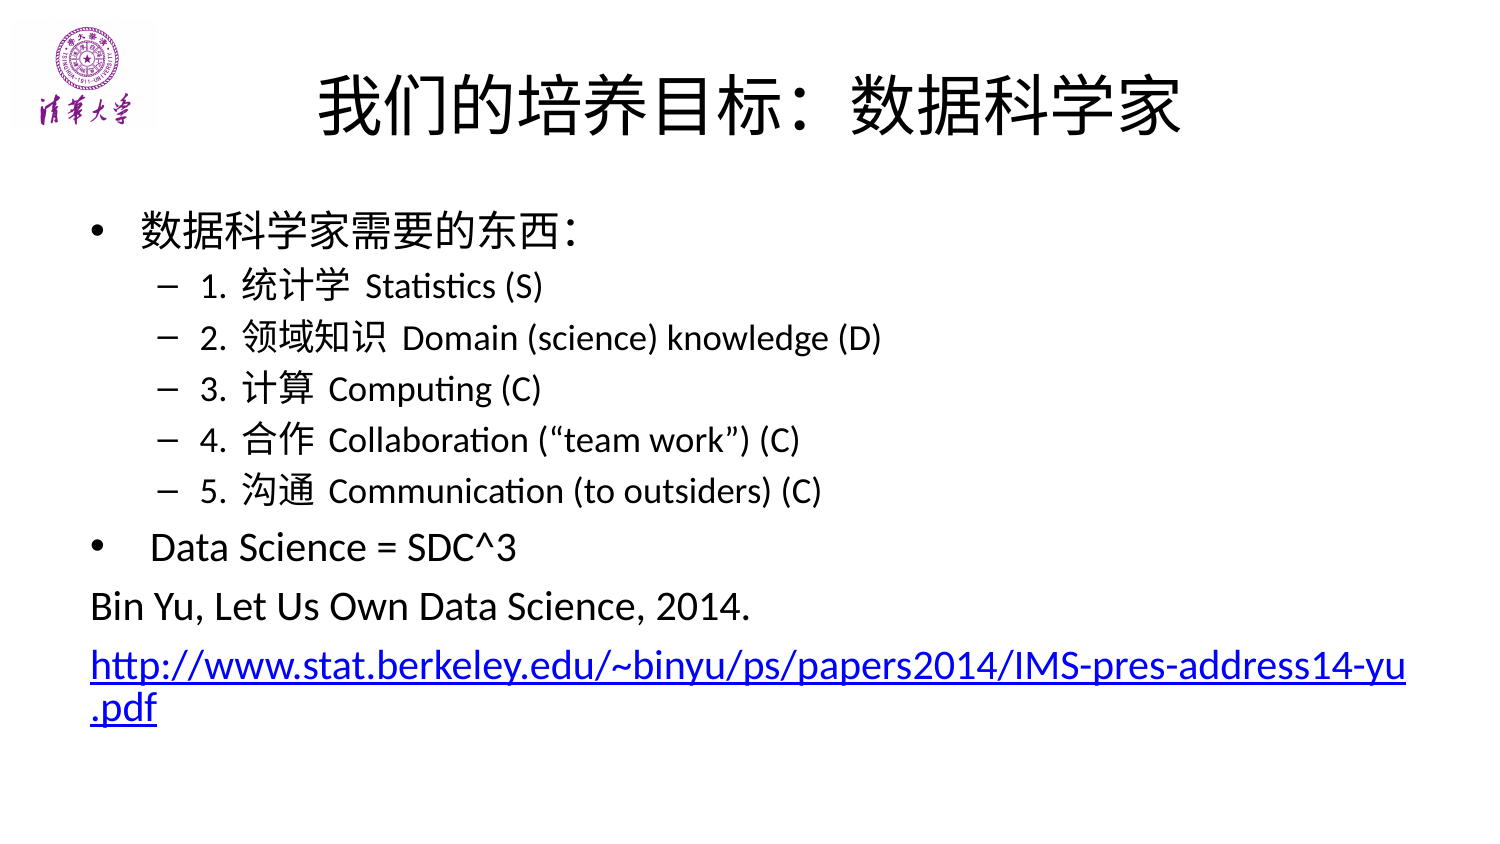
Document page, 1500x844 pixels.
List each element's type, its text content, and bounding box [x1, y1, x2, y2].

list 数据科学家需要的东西： 1. 统计学 Statistics (S) 2. 领域知识 Domain (science) knowledge (D) 3. 计算 Computing (C) 4. 合作 Collaboration (“team work”) (C) 5. 沟通 Communication (to outsiders) (C) Data Science = SDC^3 Bin Yu, Let Us Own Data Science, 2014. http://www.stat.berkeley.edu/~binyu/ps/papers2014/IMS-pres-address14-yu.pdf [75, 196, 1425, 754]
title 我们的培养目标：数据科学家 [75, 33, 1425, 175]
picture [11, 19, 157, 129]
